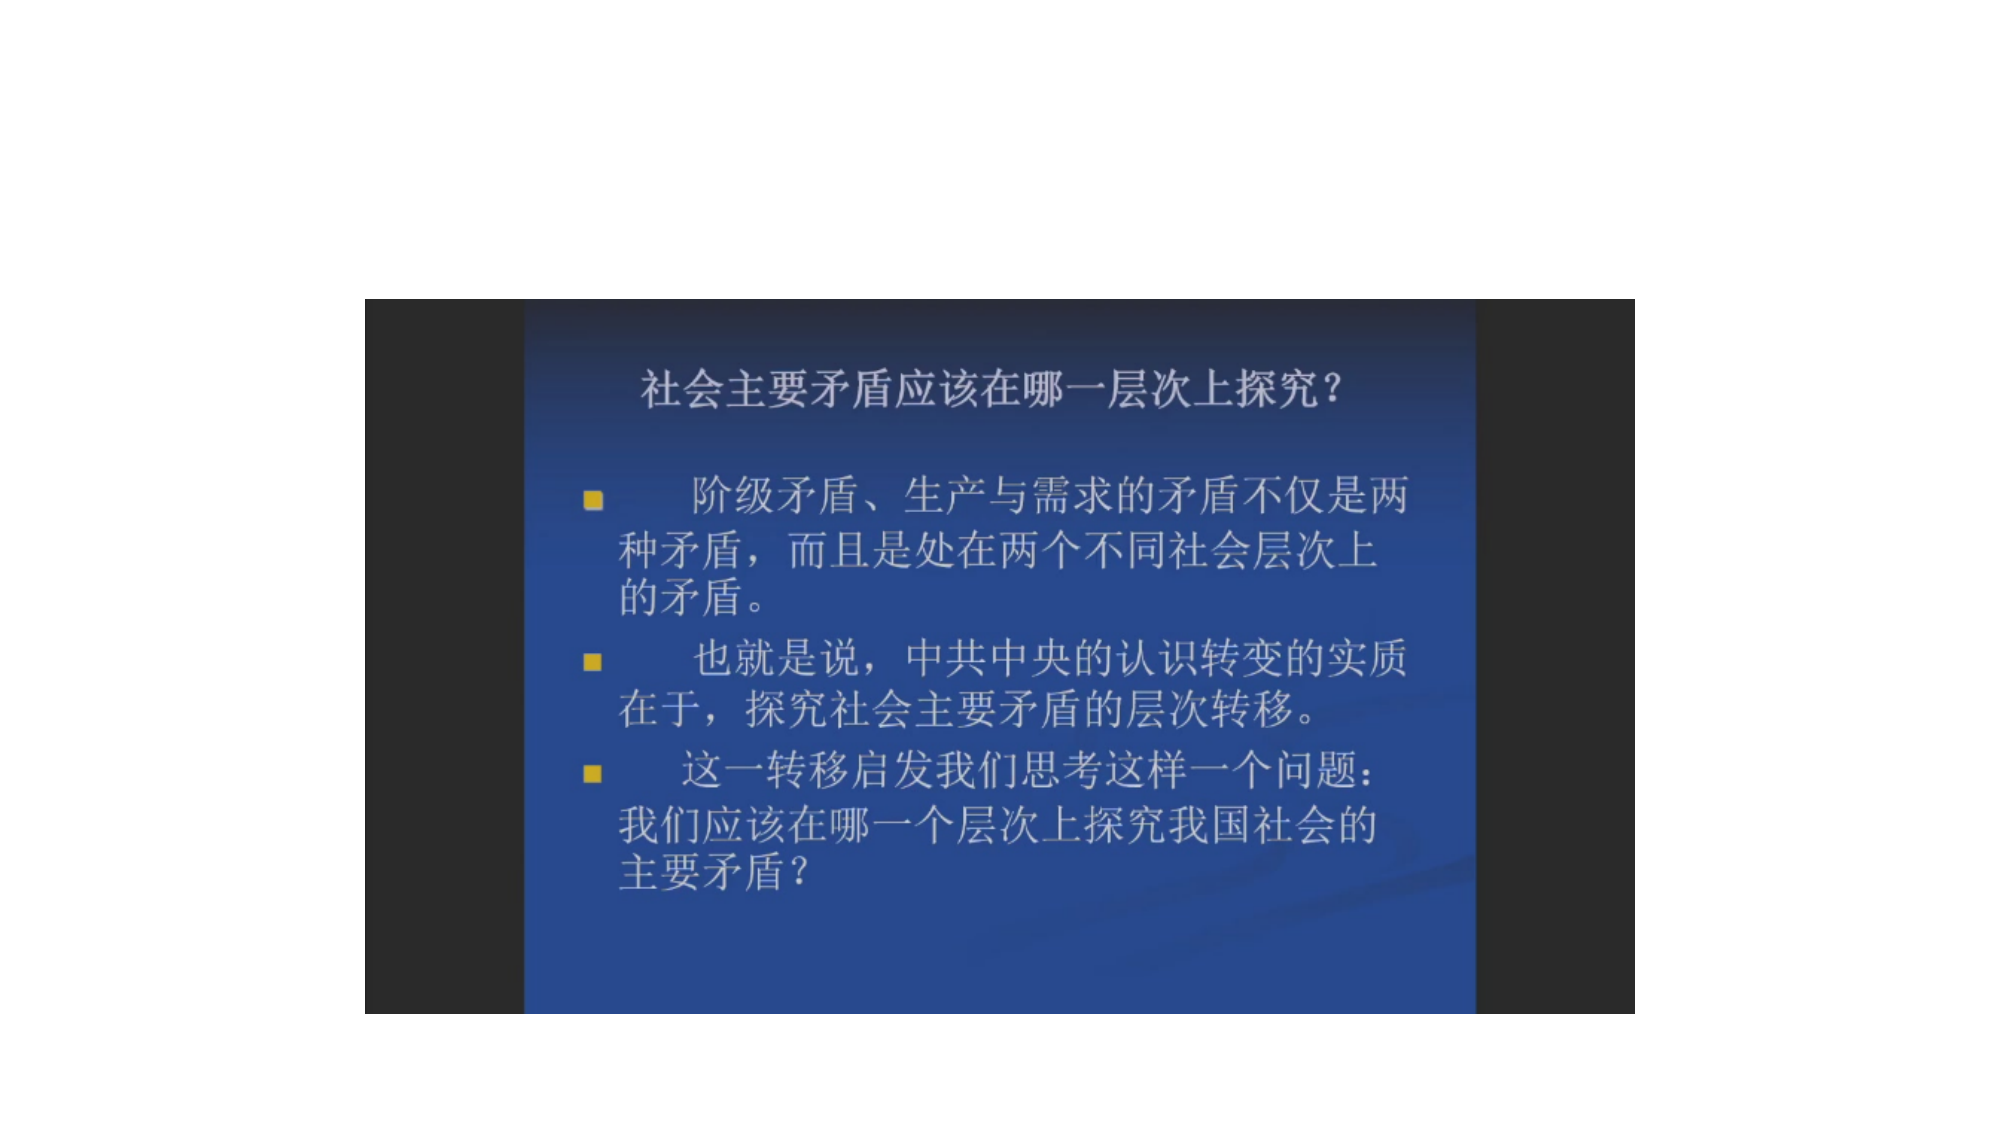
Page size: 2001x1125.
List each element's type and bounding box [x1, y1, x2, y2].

list [365, 299, 1635, 1014]
